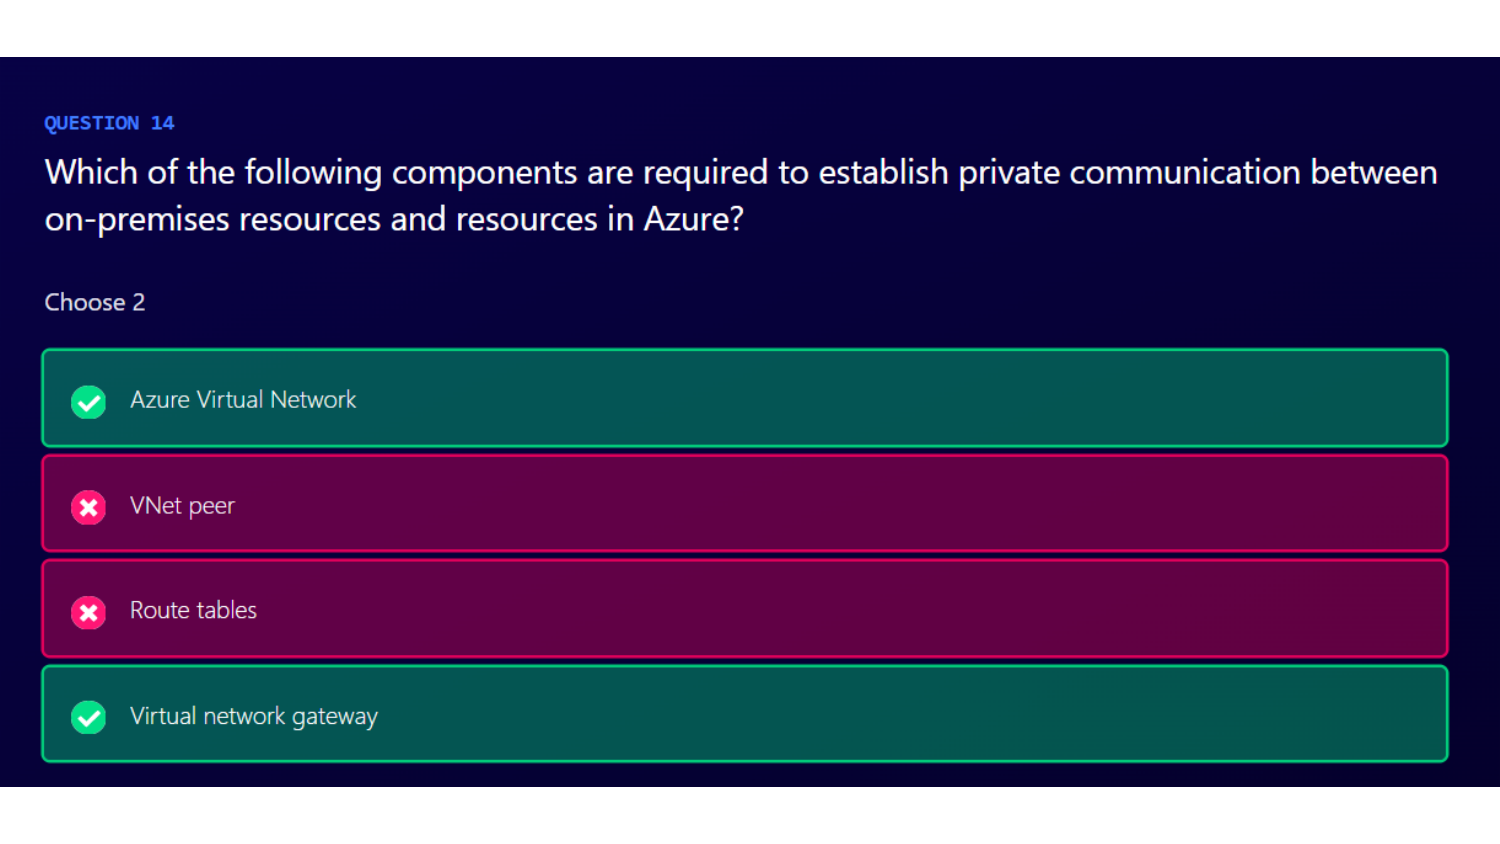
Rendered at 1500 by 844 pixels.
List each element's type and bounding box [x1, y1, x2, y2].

picture [0, 57, 1500, 787]
